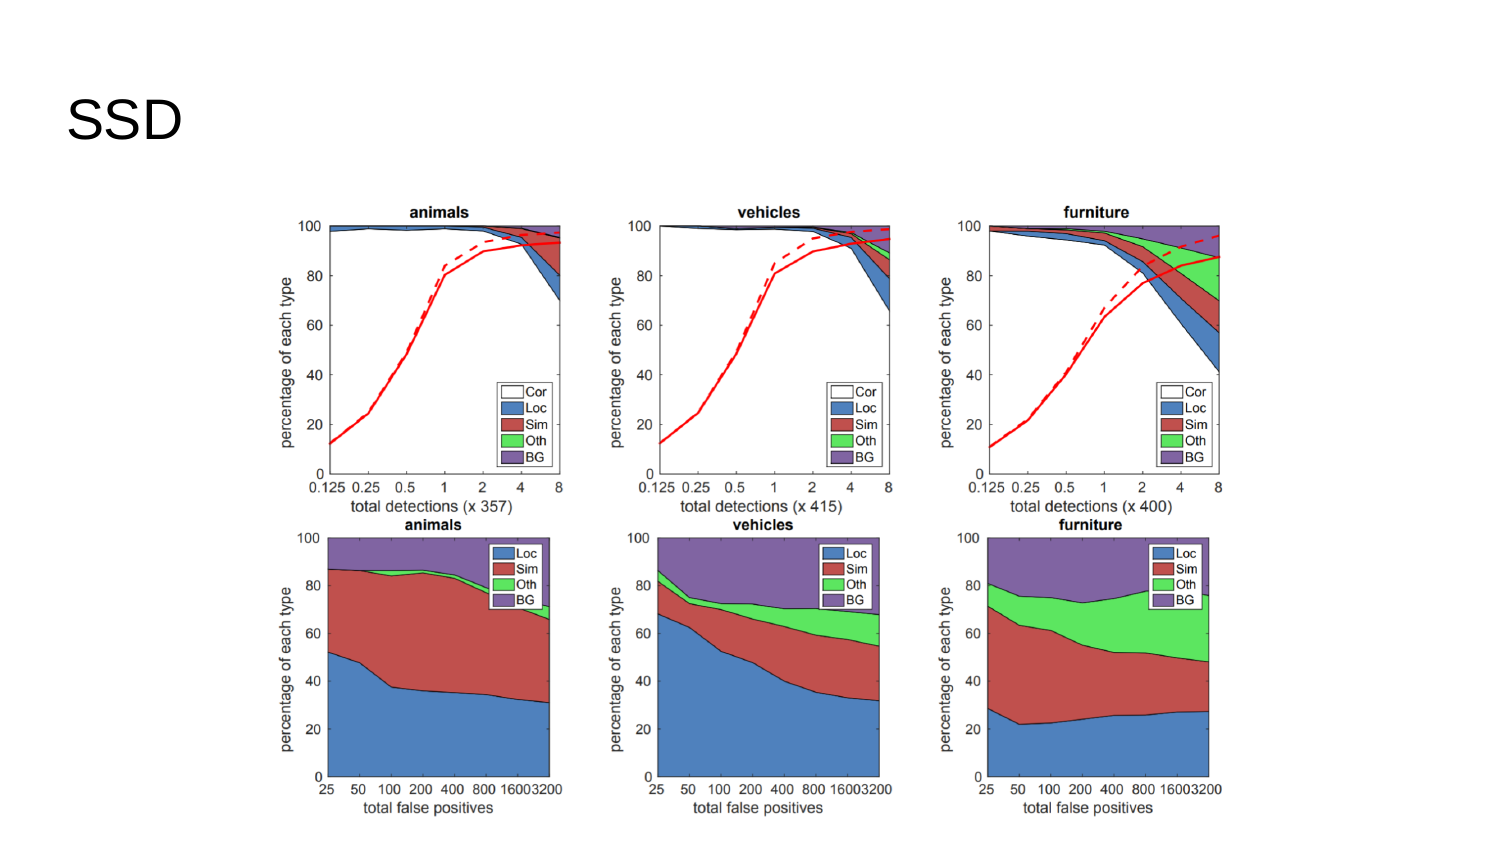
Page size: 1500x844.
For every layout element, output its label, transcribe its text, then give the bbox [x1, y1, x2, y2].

picture [175, 192, 1325, 821]
title SSD [51, 72, 1449, 167]
